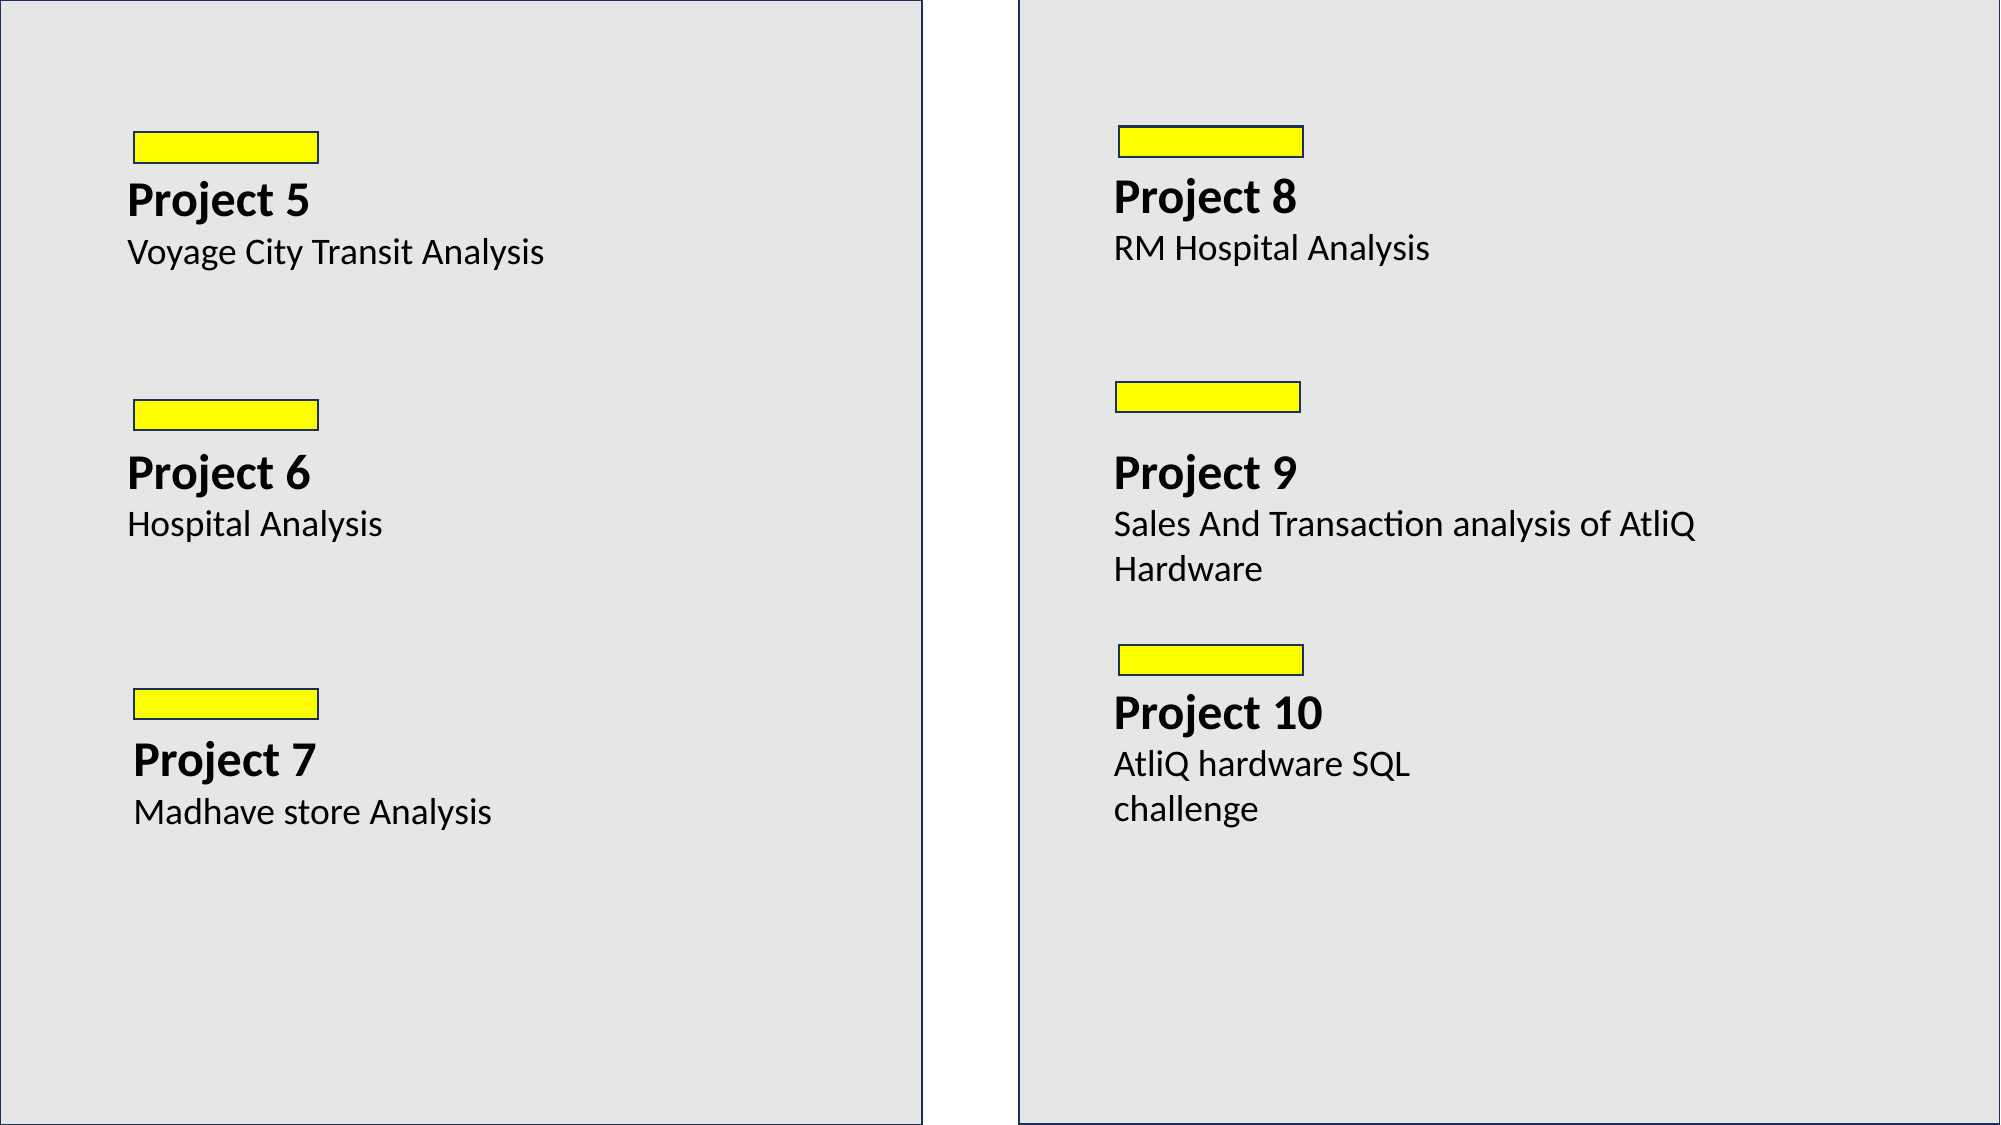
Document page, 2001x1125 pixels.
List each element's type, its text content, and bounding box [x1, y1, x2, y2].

text_box [1115, 381, 1301, 413]
text_box Project 5 Voyage City Transit Analysis [112, 159, 720, 280]
text_box Project 8 RM Hospital Analysis [1099, 155, 1660, 276]
text_box [1018, 0, 2000, 1125]
text_box Project 6 Hospital Analysis [112, 431, 664, 597]
text_box [133, 688, 319, 720]
text_box [133, 399, 319, 431]
text_box [133, 131, 319, 164]
text_box Project 9 Sales And Transaction analysis of AtliQ Hardware [1099, 431, 1800, 597]
text_box [1118, 125, 1304, 158]
text_box Project 10 AtliQ hardware SQL challenge [1099, 671, 1553, 837]
text_box Project 7 Madhave store Analysis [118, 719, 753, 839]
text_box [1118, 644, 1304, 676]
text_box [0, 0, 923, 1125]
